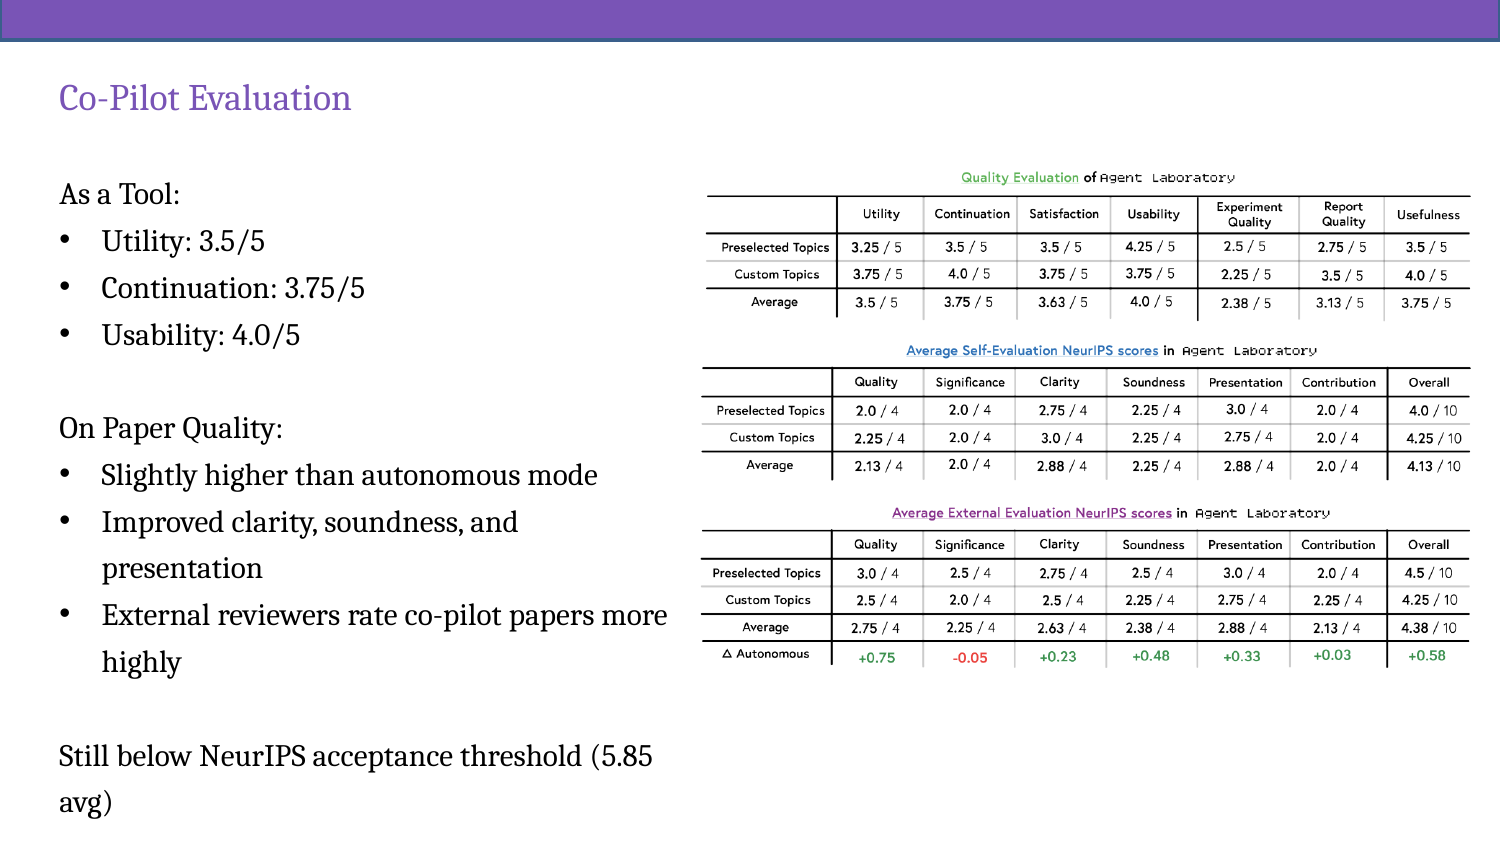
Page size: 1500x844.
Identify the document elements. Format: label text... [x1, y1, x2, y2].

text_box Co-Pilot Evaluation As a Tool: Utility: 3.5/5 Continuation: 3.75/5 Usability: 4.0/5 On Paper Quality: Slightly higher than autonomous mode Improved clarity, soundness, and presentation External reviewers rate co-pilot papers more highly Still below NeurIPS acceptance threshold (5.85 avg) [44, 53, 695, 827]
text_box [0, 0, 1500, 42]
picture [696, 161, 1491, 683]
